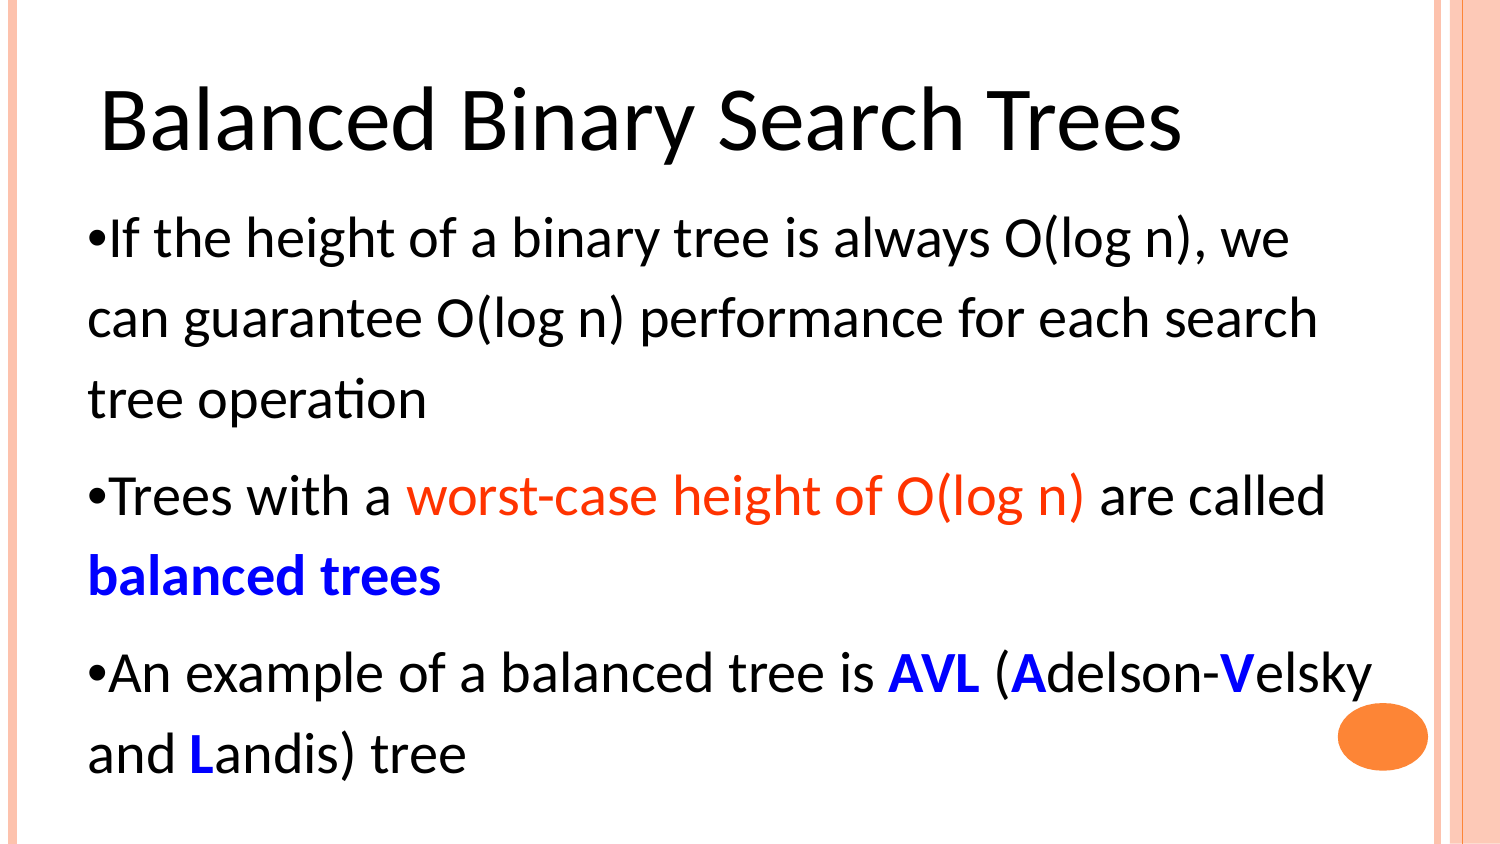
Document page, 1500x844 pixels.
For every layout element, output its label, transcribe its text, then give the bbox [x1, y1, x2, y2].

title Balanced Binary Search Trees [99, 58, 1381, 174]
list •If the height of a binary tree is always O(log n), we can guarantee O(log n) performance for each search tree operation •Trees with a worst-case height of O(log n) are called balanced trees •An example of a balanced tree is AVL (Adelson-Velsky and Landis) tree [87, 188, 1381, 822]
